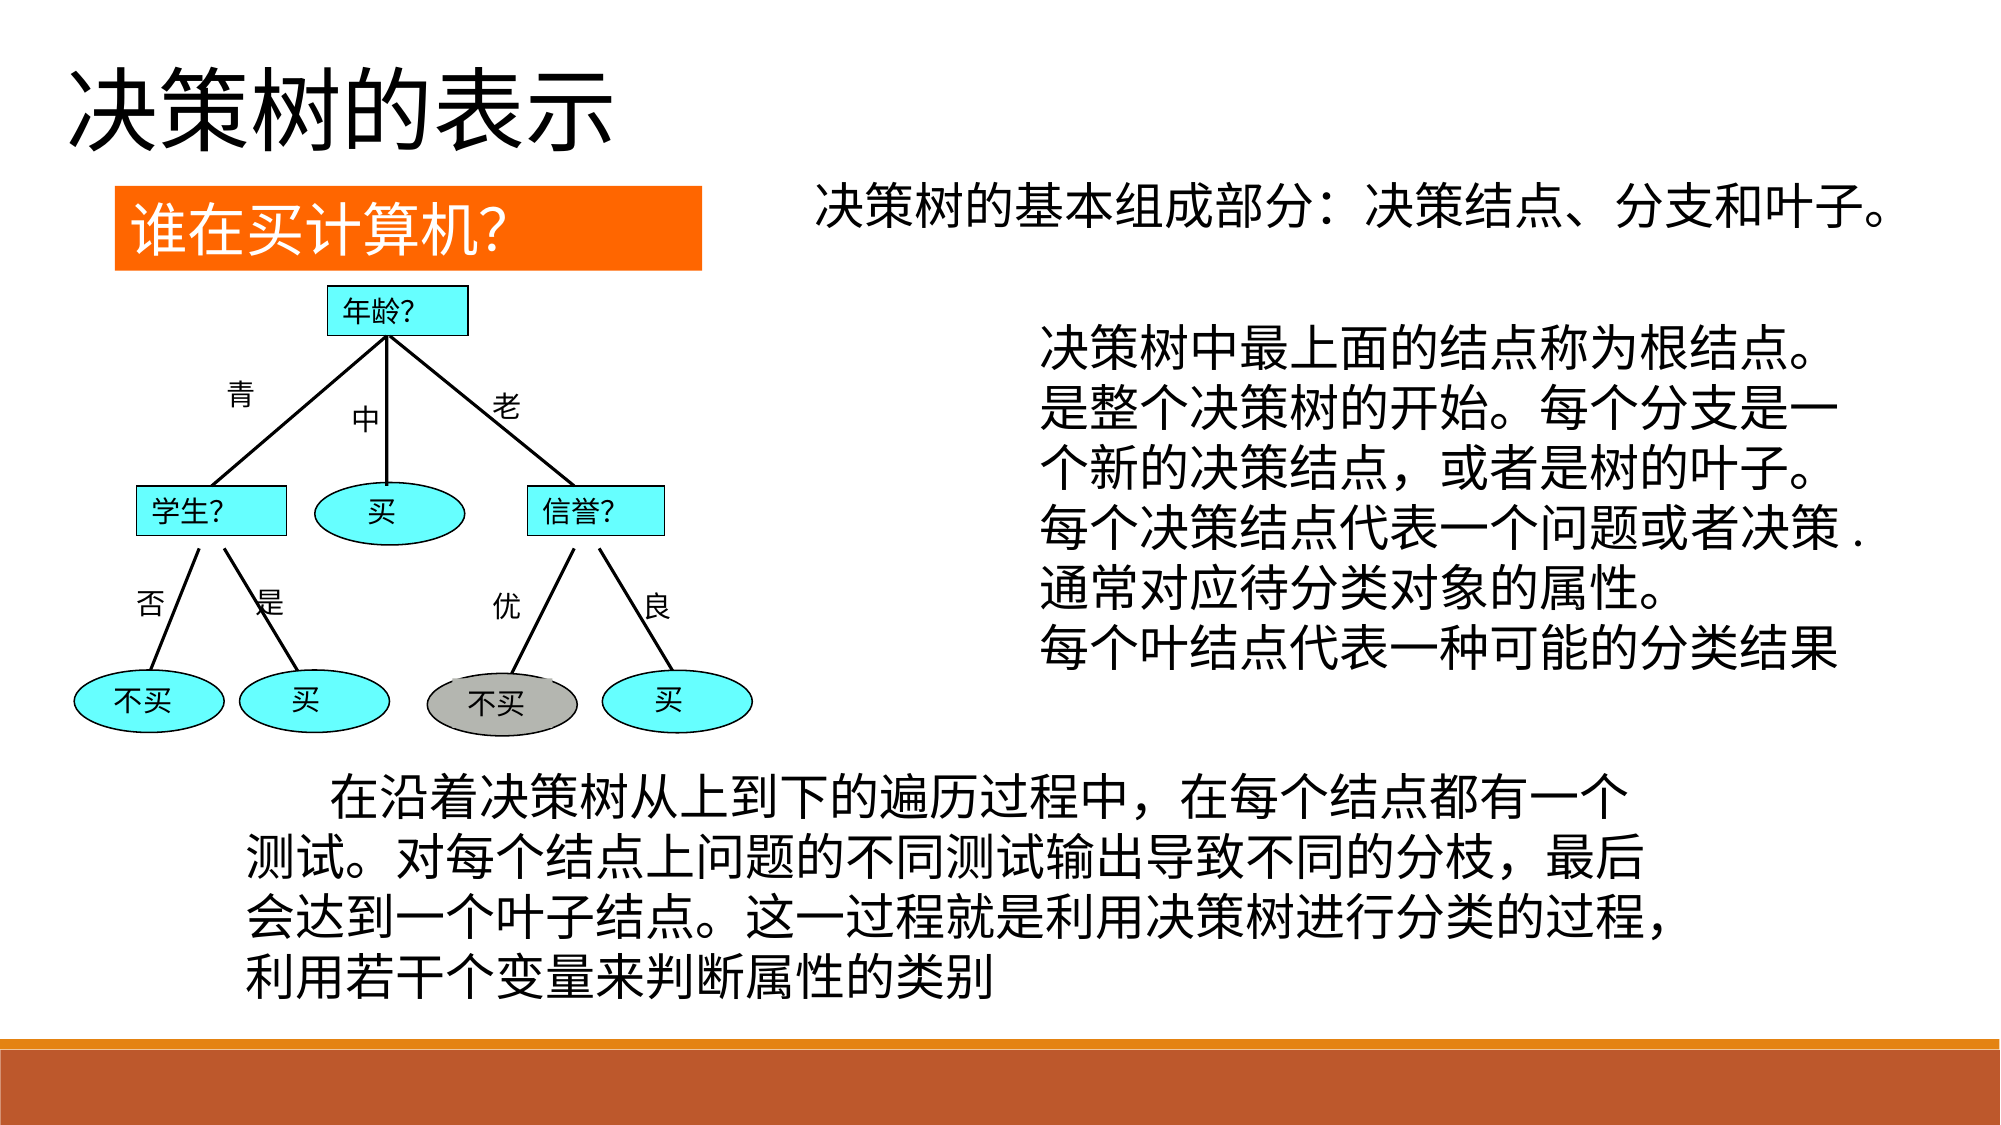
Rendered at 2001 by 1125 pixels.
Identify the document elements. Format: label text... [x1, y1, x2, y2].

text_box [703, 186, 1657, 231]
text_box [426, 672, 578, 737]
text_box 决策树中最上面的结点称为根结点。 是整个决策树的开始。每个分支是一 个新的决策结点，或者是树的叶子。 每个决策结点代表一个问题或者决策. 通常对应待分类对象的属性。 每个叶结点代表一种可能的分类结果 [1024, 309, 1867, 685]
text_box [73, 669, 225, 733]
text_box 青 [211, 368, 271, 419]
text_box 谁在买计算机？ [114, 185, 703, 271]
text_box 中 [336, 393, 396, 444]
text_box 年龄？ [327, 285, 468, 336]
text_box 学生？ [136, 485, 287, 536]
text_box 是 [240, 576, 300, 627]
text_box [601, 669, 753, 734]
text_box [238, 669, 391, 733]
text_box 否 [121, 578, 181, 628]
text_box 老 [477, 381, 537, 432]
text_box 在沿着决策树从上到下的遍历过程中，在每个结点都有一个 测试。对每个结点上问题的不同测试输出导致不同的分枝，最后 会达到一个叶子结点。这一过程就是利用决策树进行分类的过程， 利用若干个变量来判断属性的类别 [230, 758, 1733, 1013]
text_box 信誉？ [527, 485, 665, 536]
text_box 优 [477, 581, 537, 632]
text_box 决策树的基本组成部分：决策结点、分支和叶子。 [799, 167, 1930, 243]
text_box 良 [627, 581, 687, 632]
text_box 决策树的表示 [51, 43, 1777, 186]
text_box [314, 481, 466, 546]
